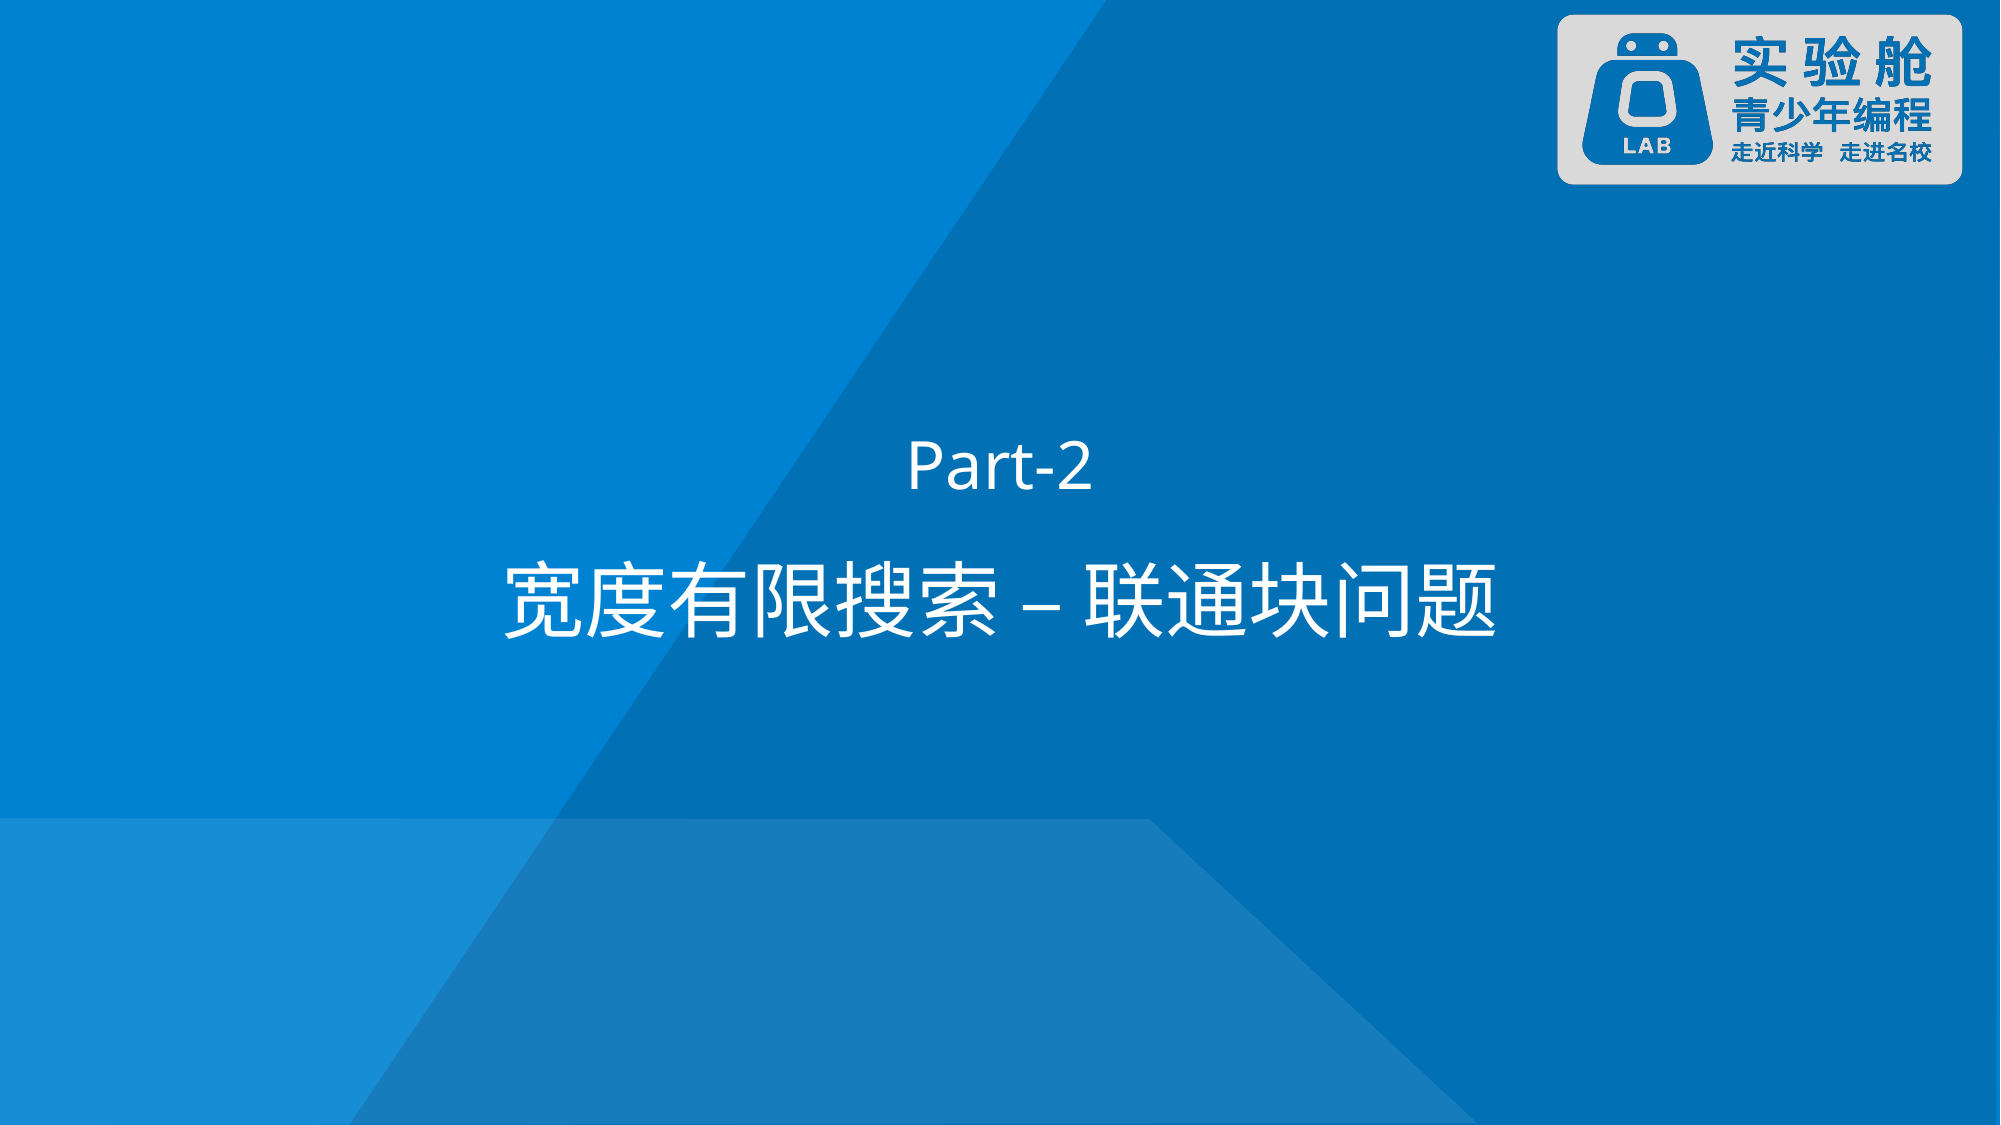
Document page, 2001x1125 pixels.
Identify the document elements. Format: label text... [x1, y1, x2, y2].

list 宽度有限搜索 – 联通块问题 [40, 552, 1960, 657]
picture [1538, 0, 1984, 200]
list Part-2 [40, 424, 1960, 519]
